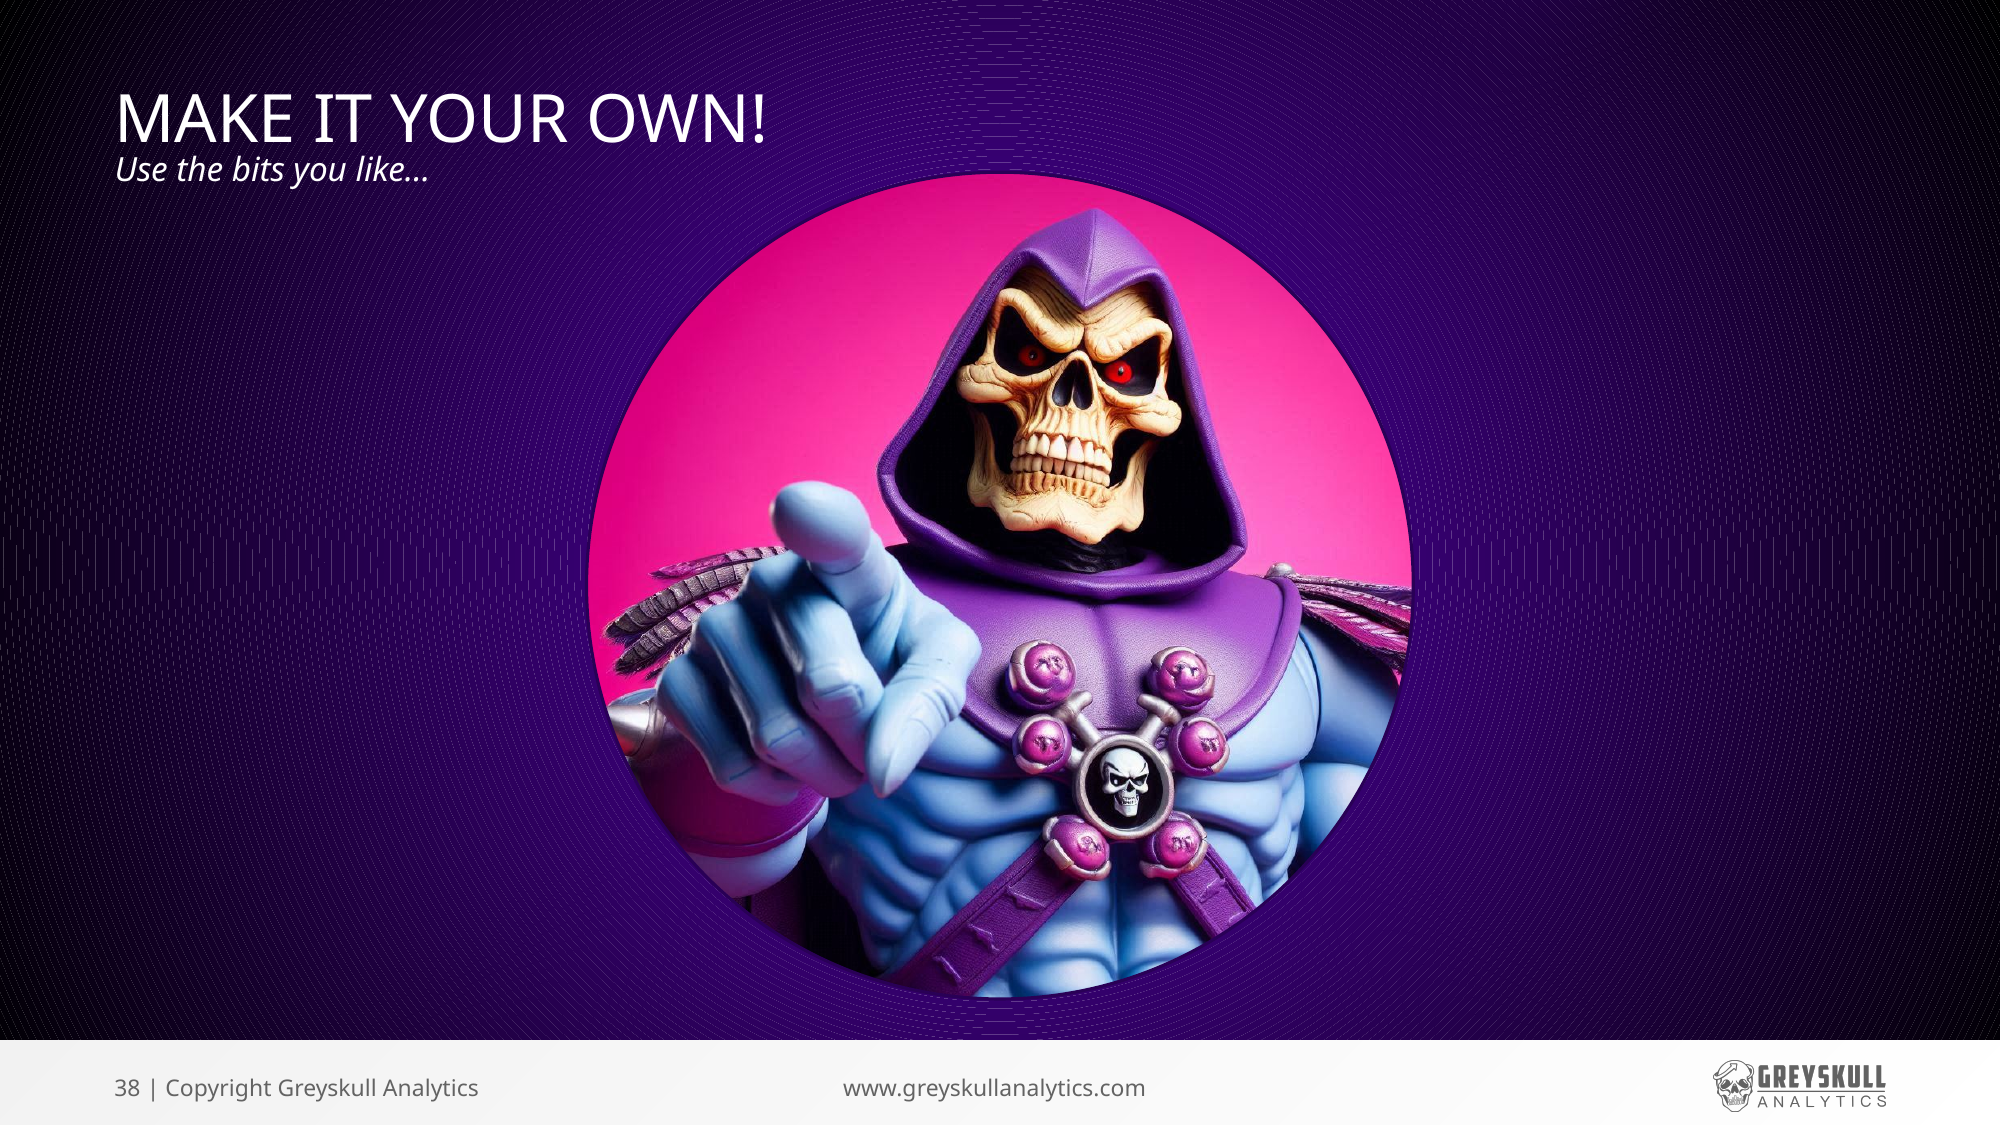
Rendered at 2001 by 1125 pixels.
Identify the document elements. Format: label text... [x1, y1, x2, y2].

subtitle Use the bits you like… [99, 125, 1901, 196]
title MAKE IT YOUR OWN! [99, 68, 1901, 125]
text_box [584, 170, 1415, 1001]
picture [1713, 1060, 1886, 1112]
